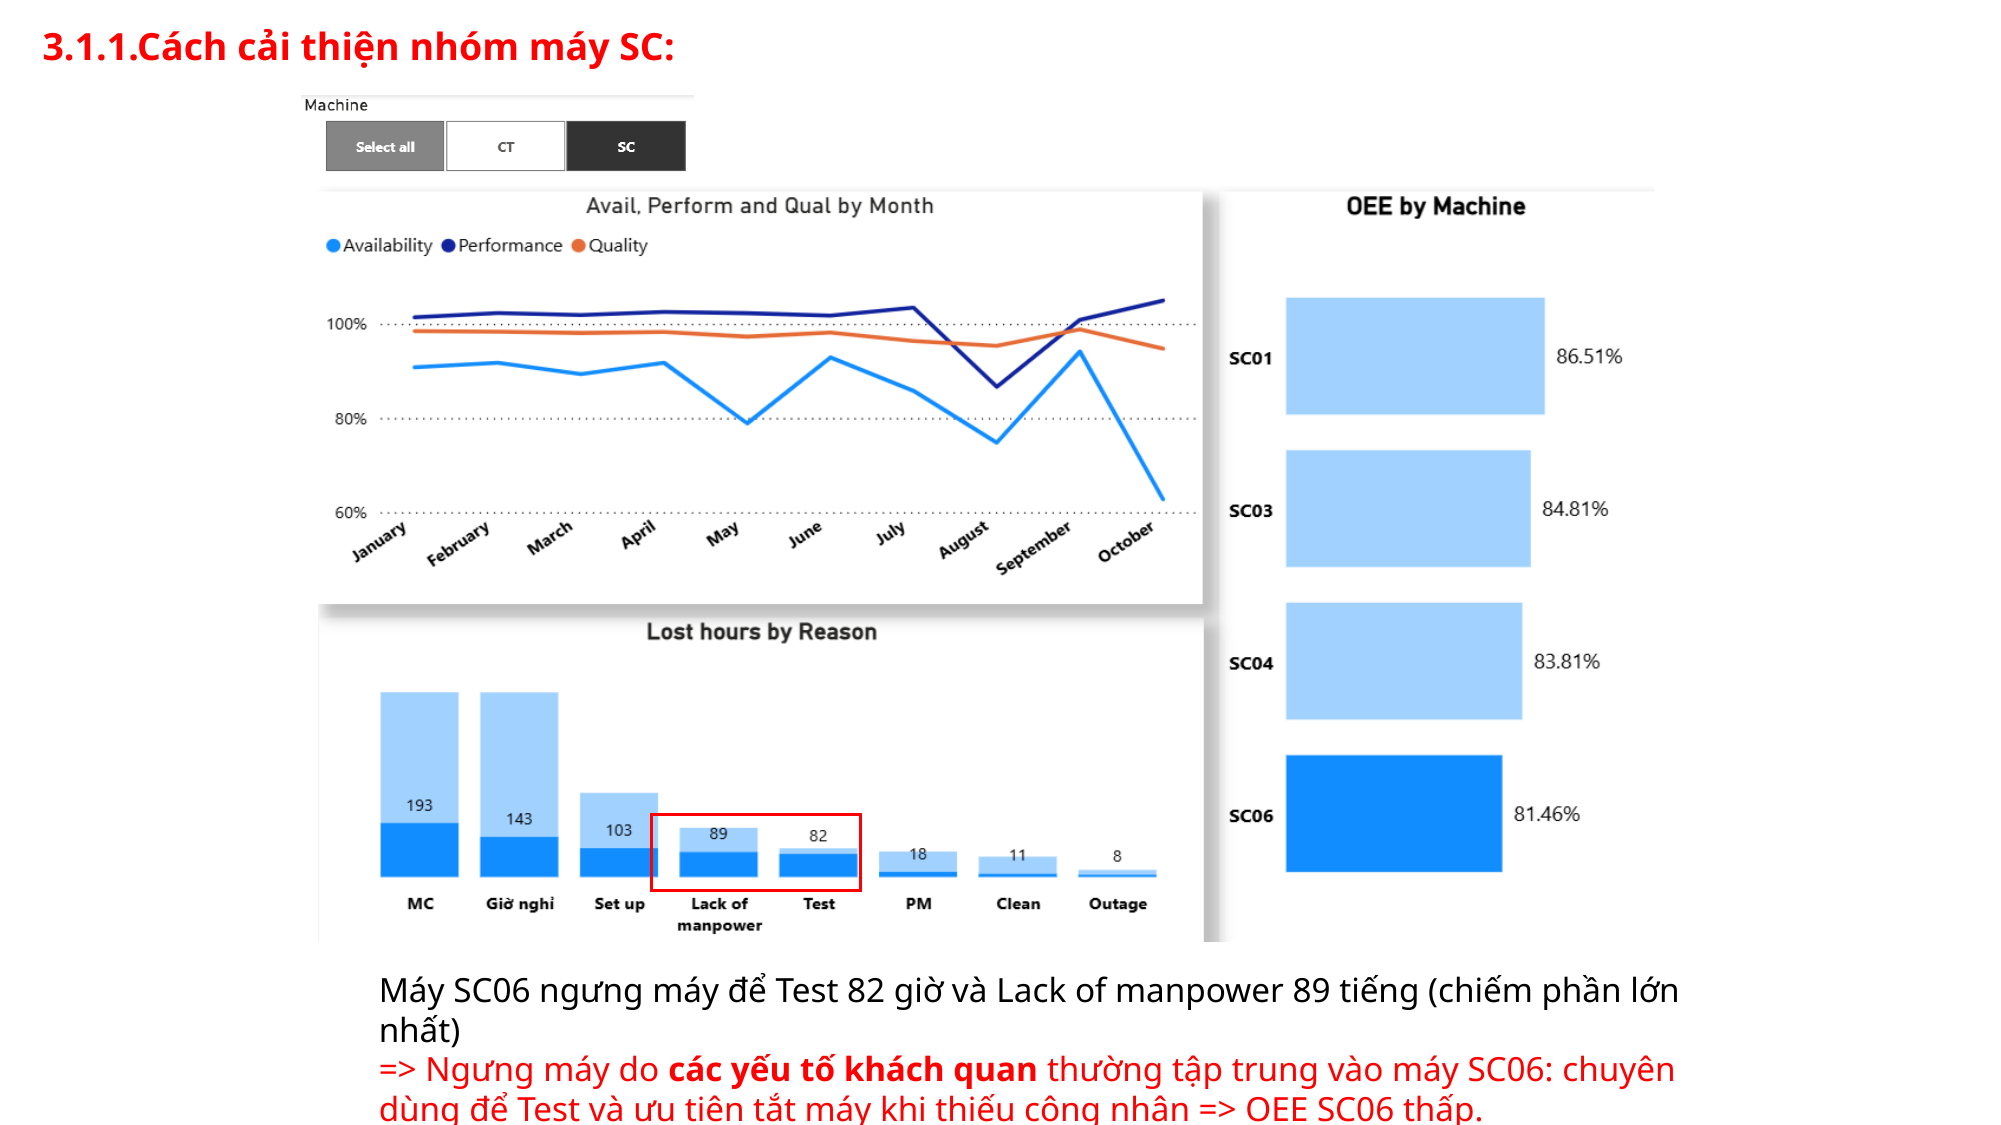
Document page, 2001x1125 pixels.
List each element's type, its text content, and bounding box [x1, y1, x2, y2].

text_box 3.1.1.Cách cải thiện nhóm máy SC: [27, 15, 918, 76]
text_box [300, 94, 1654, 943]
text_box Máy SC06 ngưng máy để Test 82 giờ và Lack of manpower 89 tiếng (chiếm phần lớn nhất) => Ngưng máy do các yếu tố khách quan thường tập trung vào máy SC06: chuyên dùng để Test và ưu tiên tắt máy khi thiếu công nhân => OEE SC06 thấp. [364, 961, 1741, 1125]
